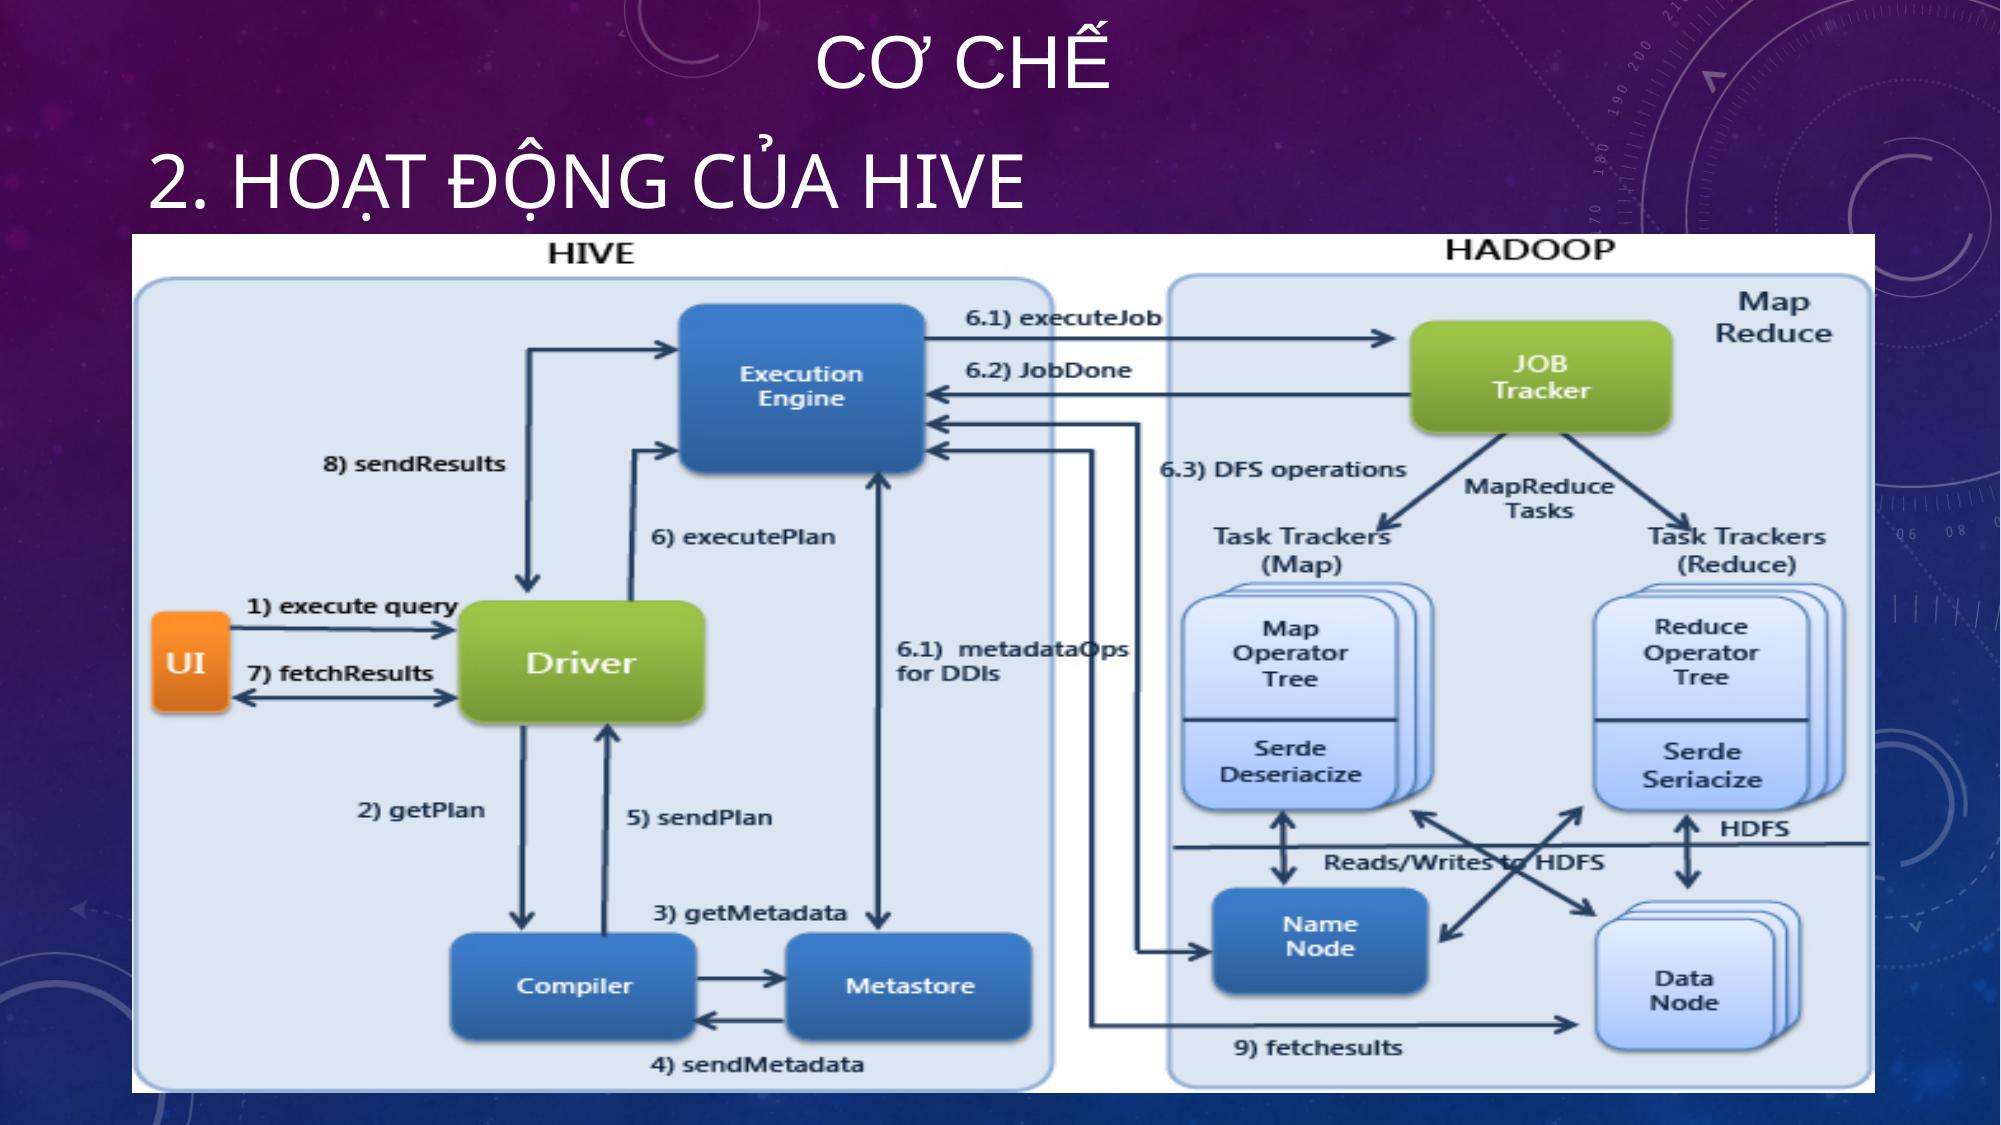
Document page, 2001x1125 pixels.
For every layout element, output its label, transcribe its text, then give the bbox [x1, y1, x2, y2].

text_box Cơ chế [132, 0, 1795, 118]
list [132, 234, 1876, 1093]
picture [0, 0, 2001, 1125]
title 2. Hoạt động của hive [132, 118, 1795, 234]
